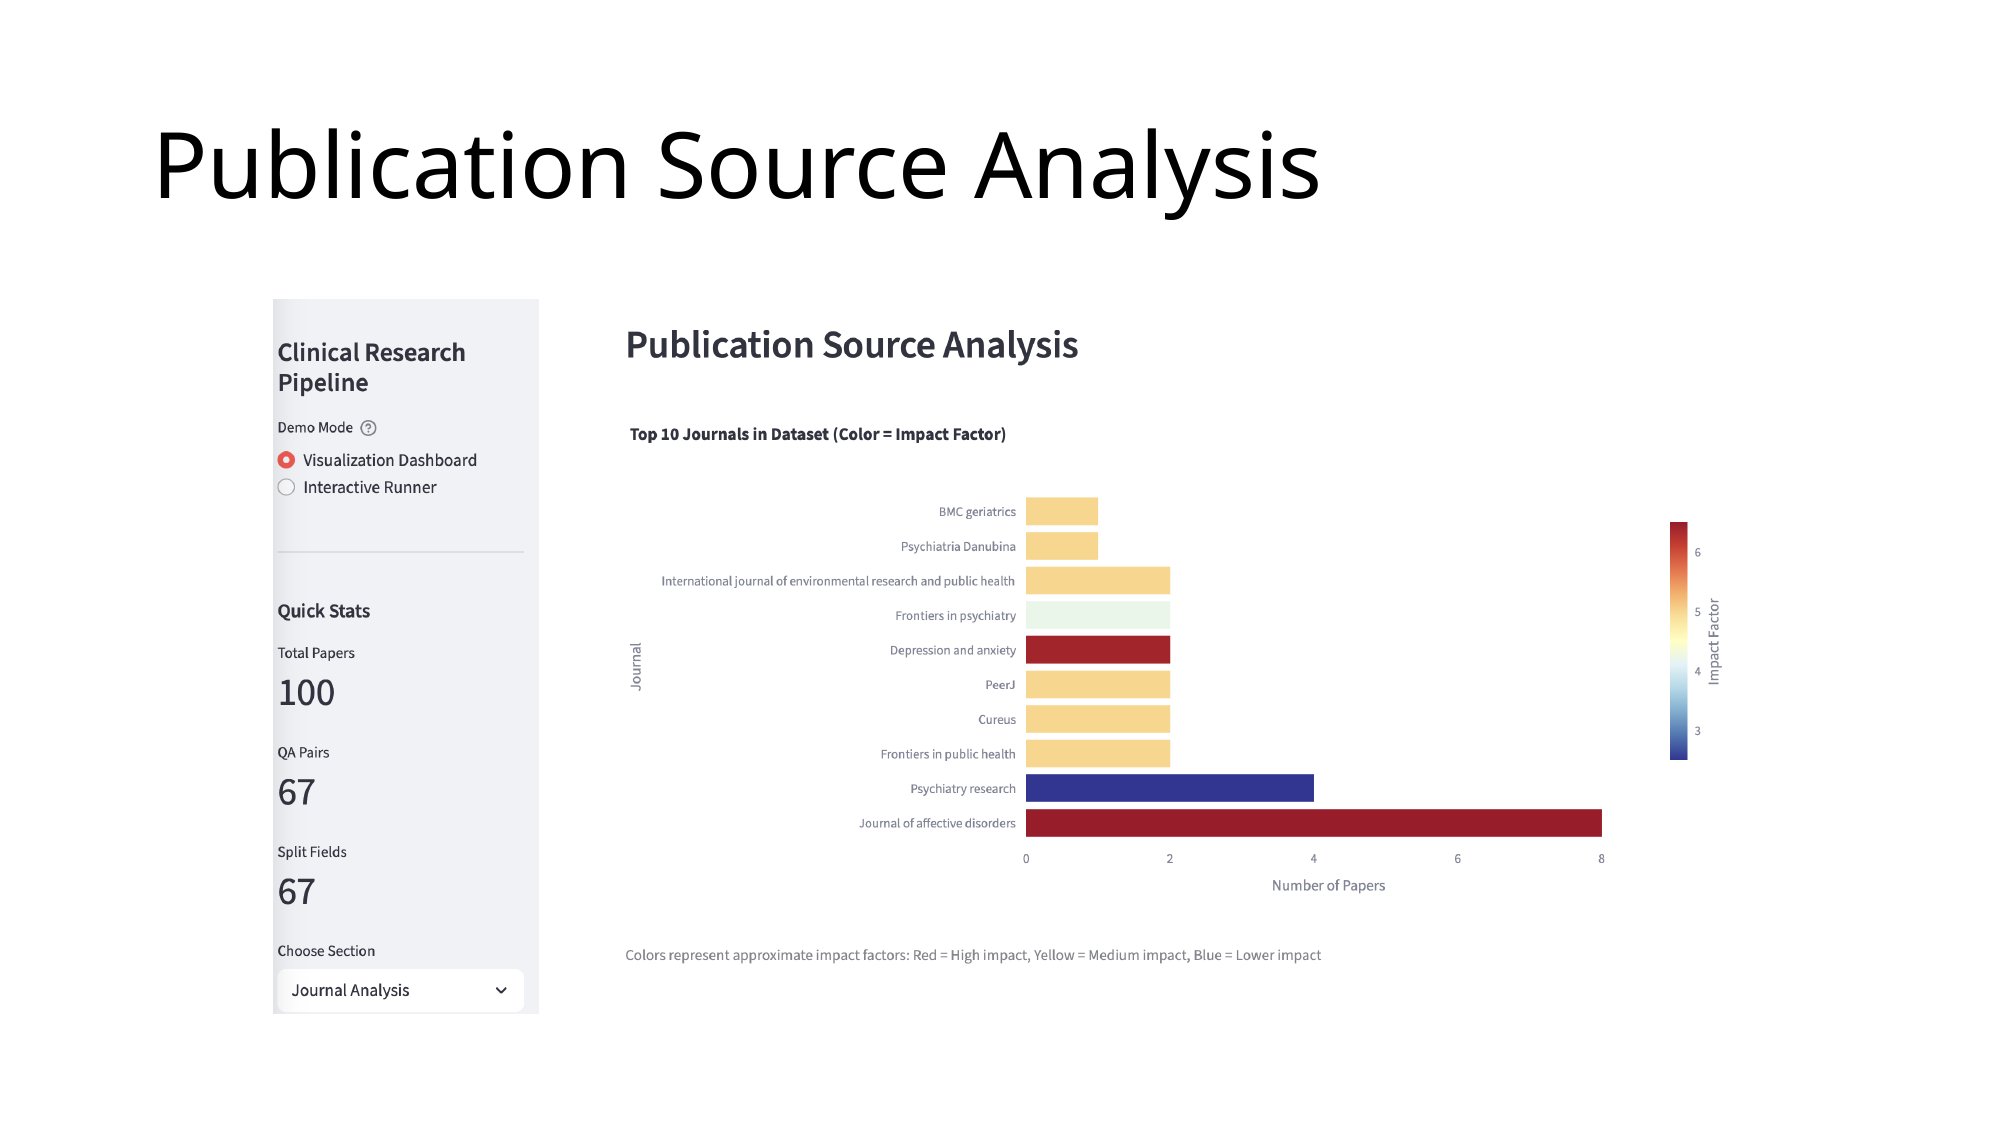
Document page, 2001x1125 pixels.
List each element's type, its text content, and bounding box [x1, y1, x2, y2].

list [272, 298, 1728, 1014]
title Publication Source Analysis [137, 59, 1863, 278]
